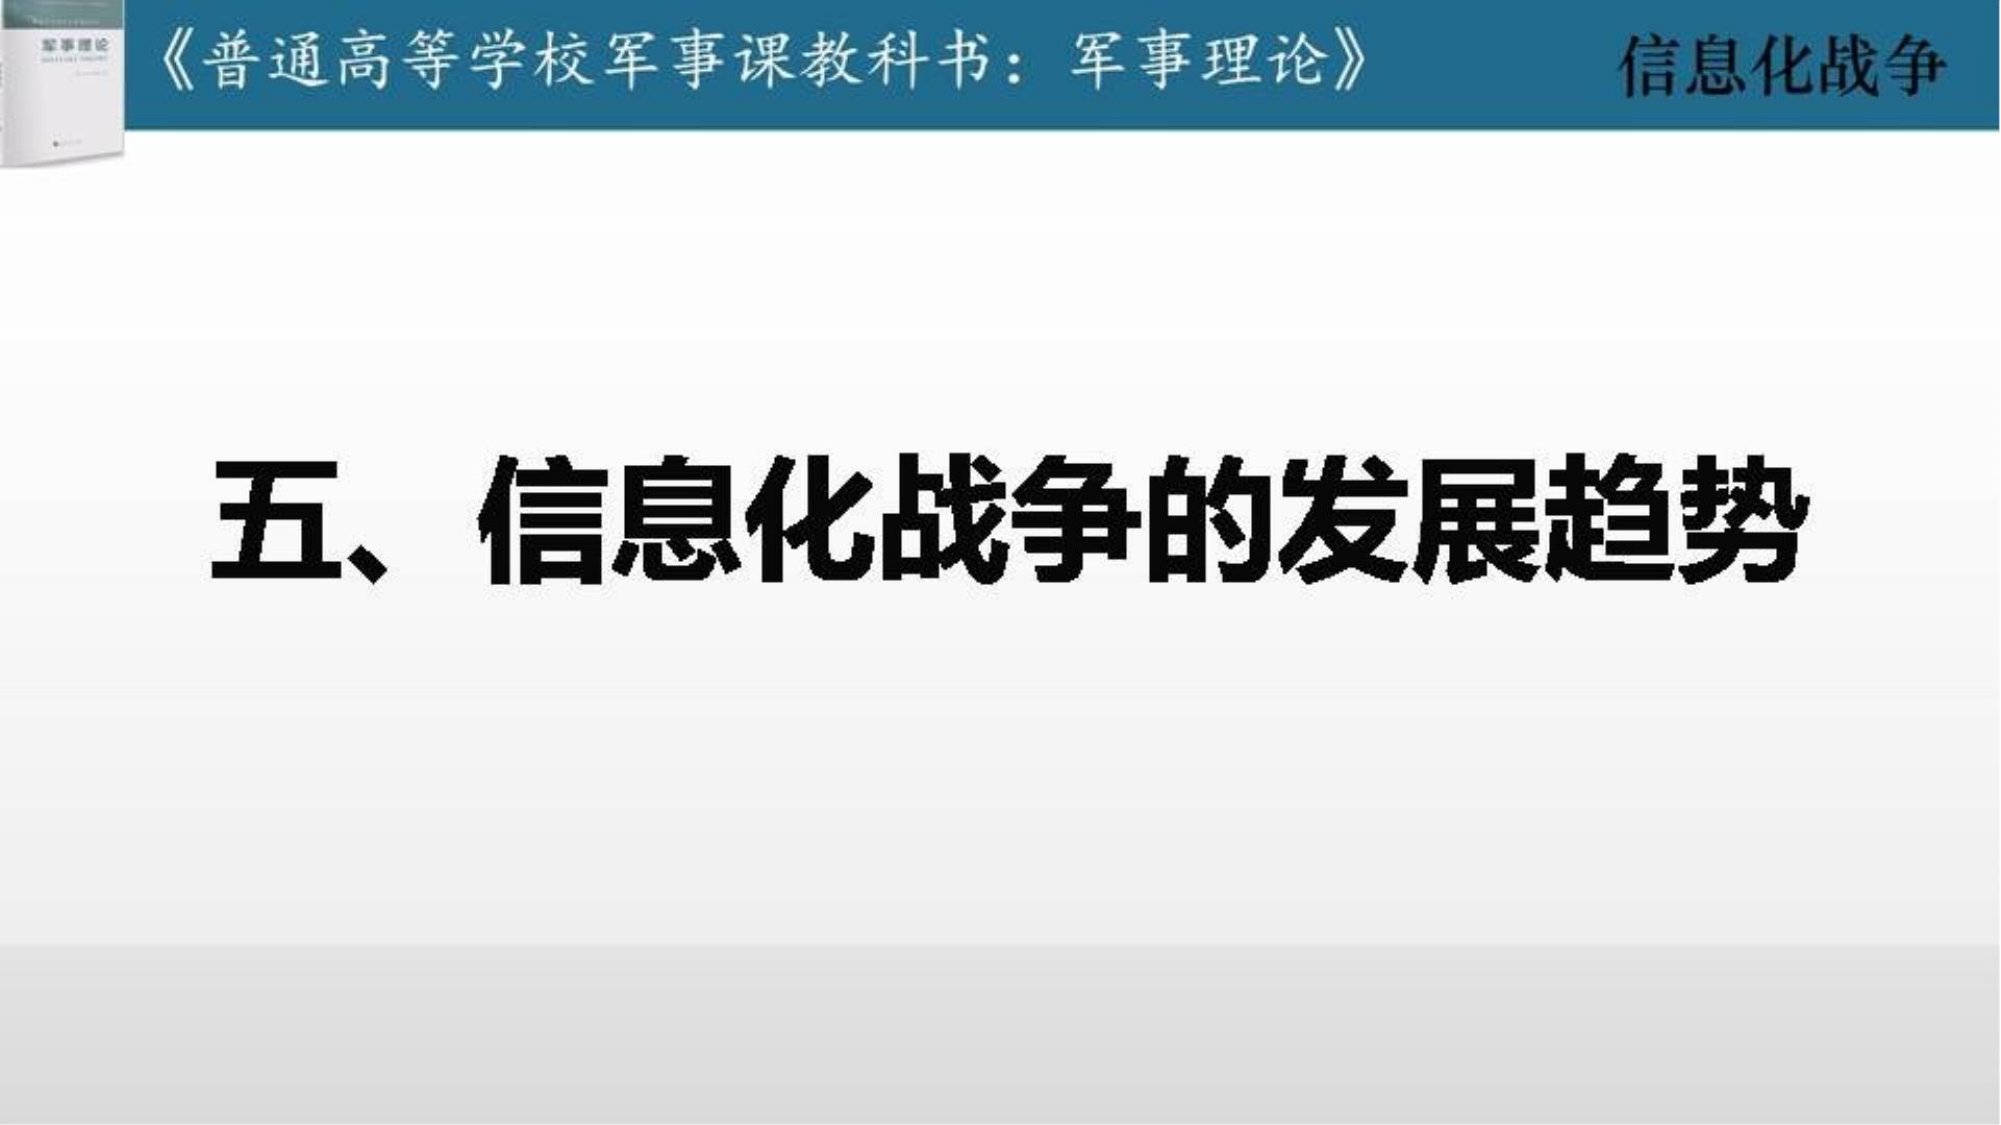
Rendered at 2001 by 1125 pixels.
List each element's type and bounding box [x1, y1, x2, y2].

text_box [0, 0, 2000, 1125]
